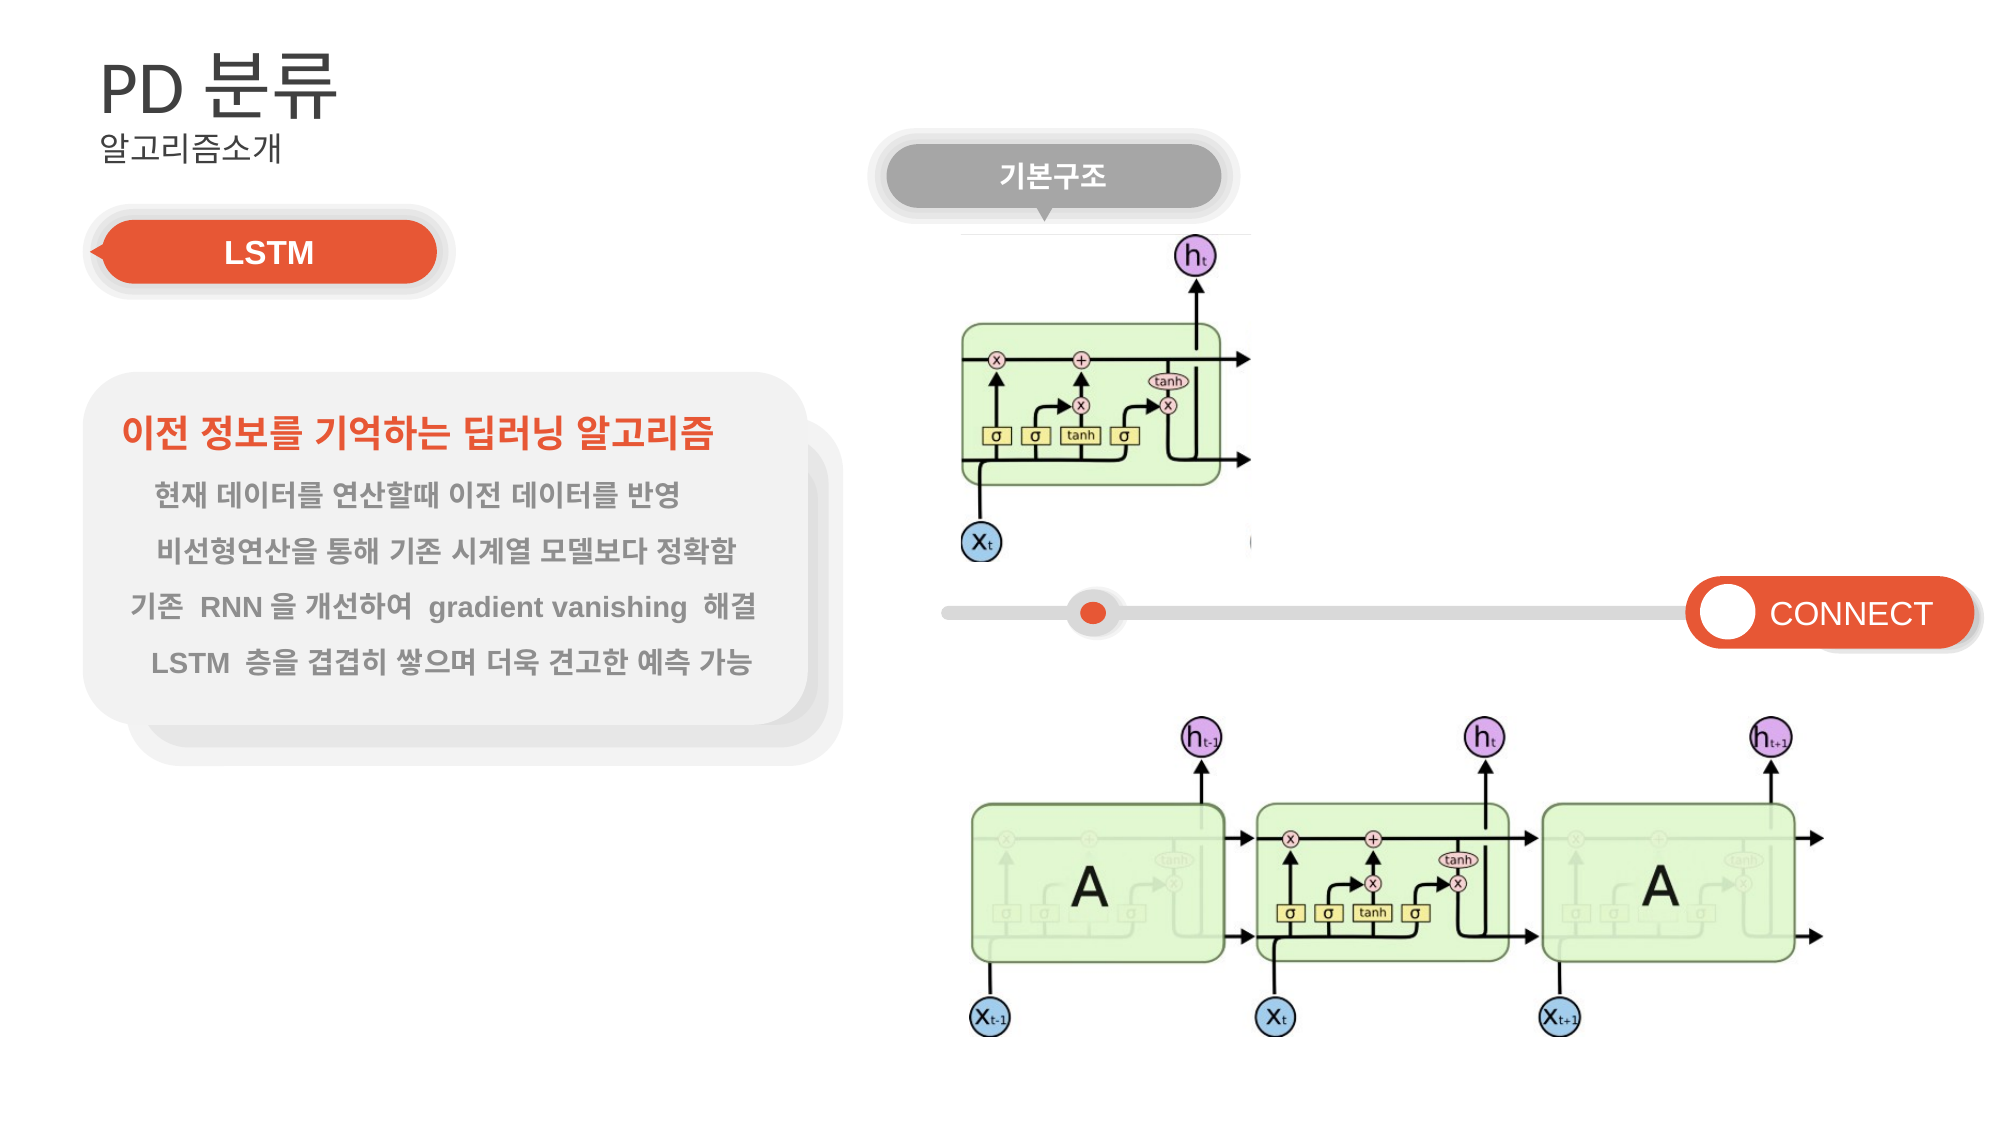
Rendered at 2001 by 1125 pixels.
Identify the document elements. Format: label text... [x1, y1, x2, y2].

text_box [867, 127, 1241, 225]
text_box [82, 203, 457, 300]
picture [968, 716, 1824, 1038]
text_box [940, 586, 1680, 641]
picture [960, 234, 1252, 562]
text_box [82, 371, 844, 767]
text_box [1685, 575, 1985, 654]
title PD분류 알고리즘소개 [99, 45, 1900, 162]
